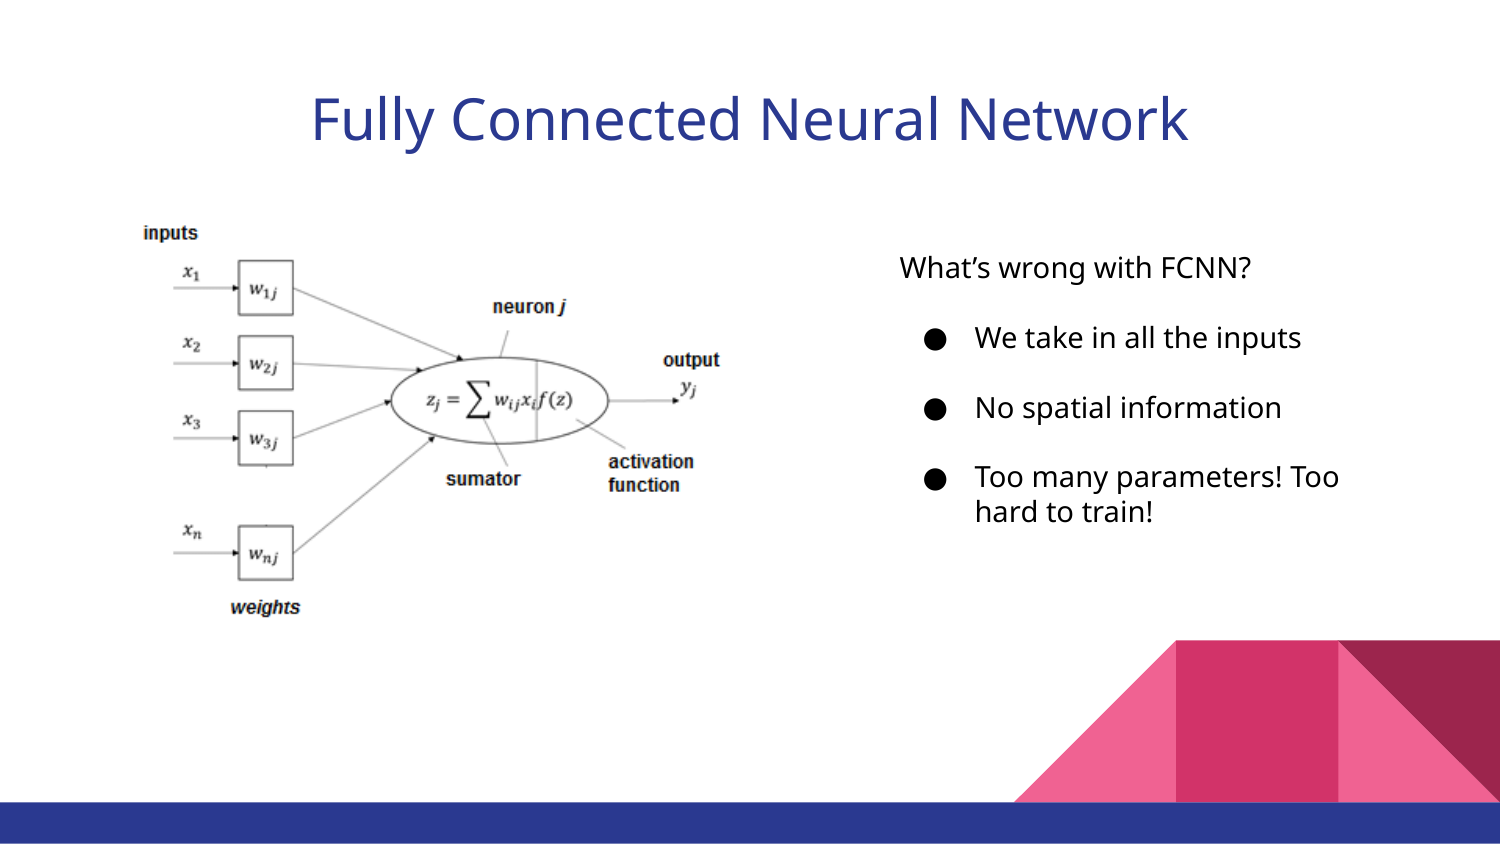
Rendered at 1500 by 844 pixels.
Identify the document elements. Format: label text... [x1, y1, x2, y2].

text_box What’s wrong with FCNN? We take in all the inputs No spatial information Too many parameters! Too hard to train! [884, 234, 1423, 544]
title Fully Connected Neural Network [51, 67, 1449, 167]
picture [136, 221, 726, 623]
